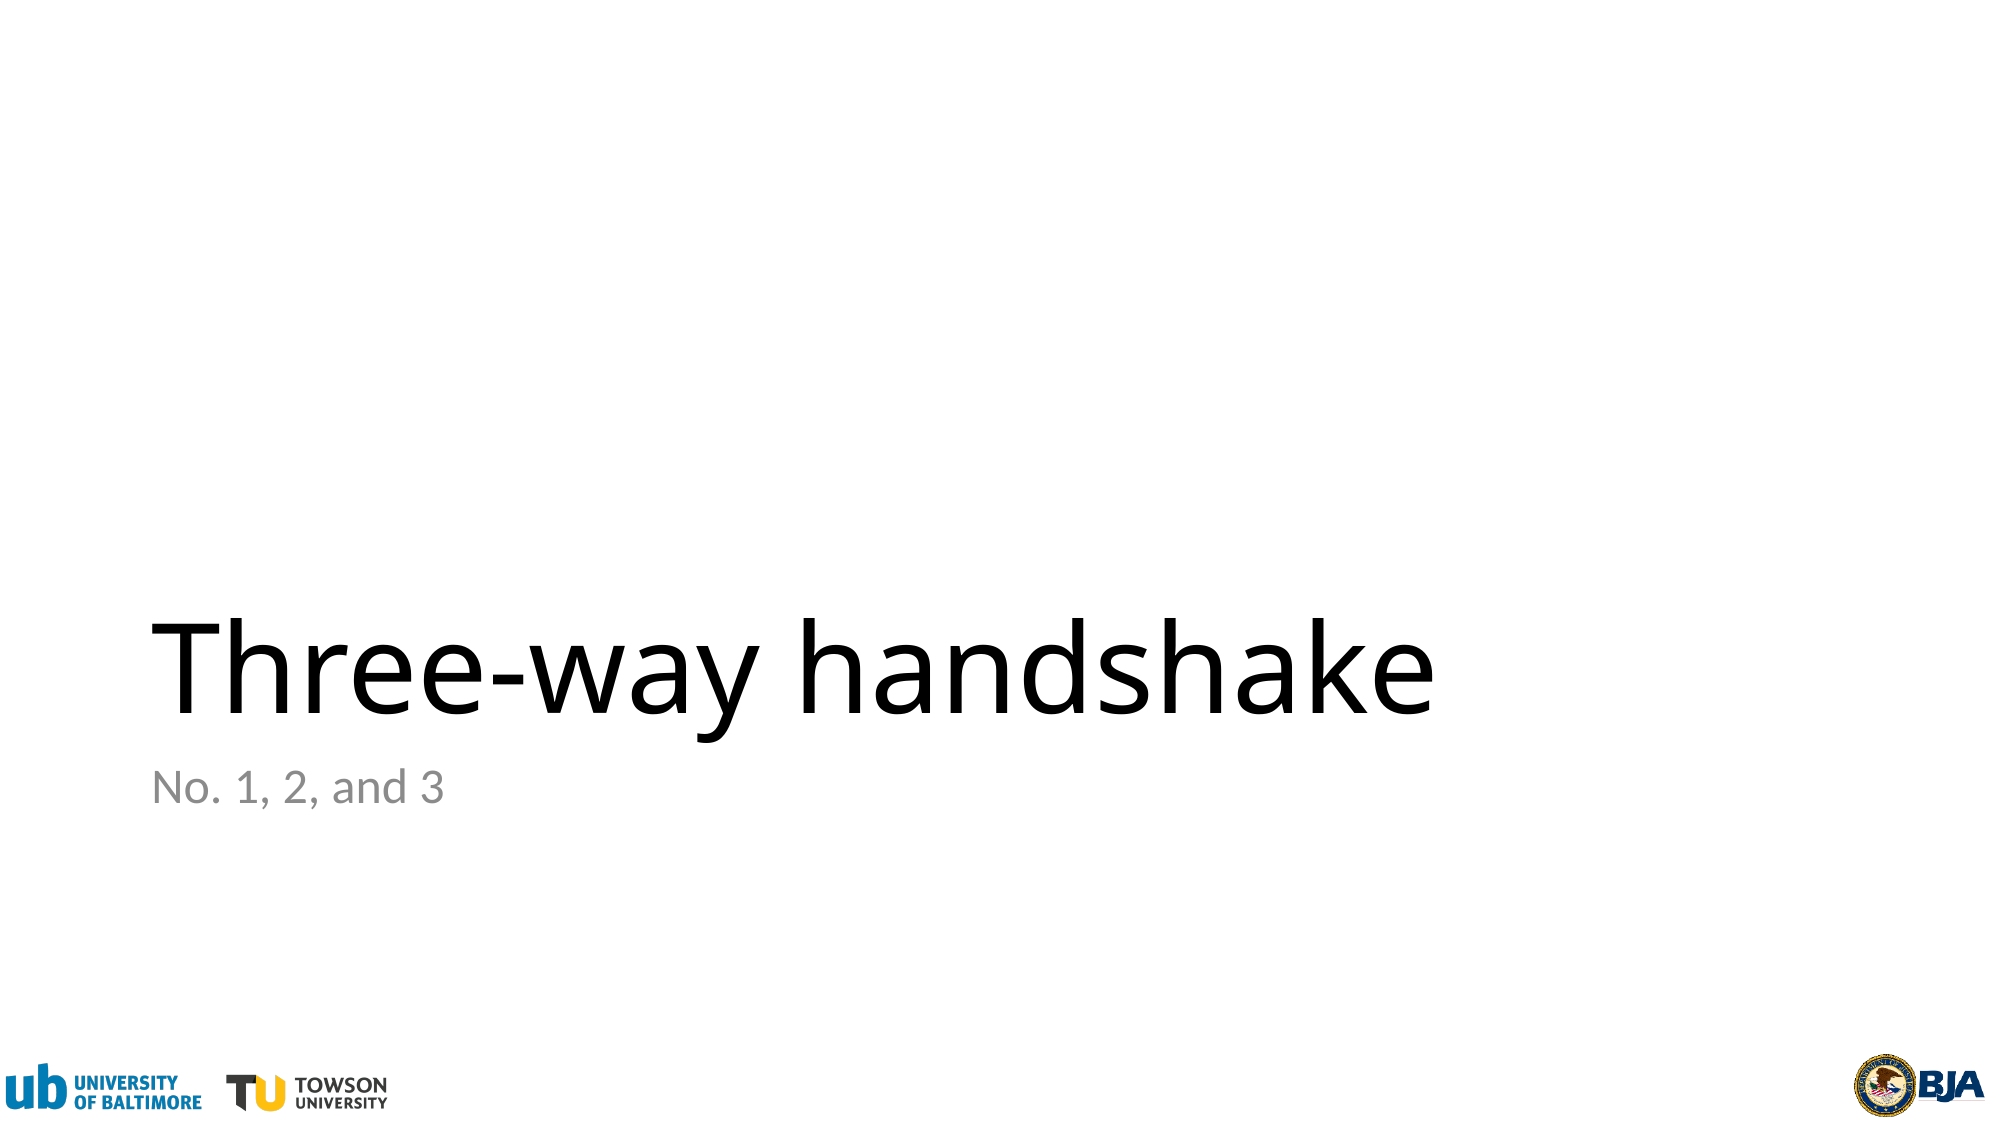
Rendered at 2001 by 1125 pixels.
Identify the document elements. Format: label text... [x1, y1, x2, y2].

list No. 1, 2, and 3 [136, 752, 1862, 999]
title Three-way handshake [136, 280, 1862, 749]
picture [1854, 1054, 1986, 1117]
picture [0, 1031, 407, 1125]
